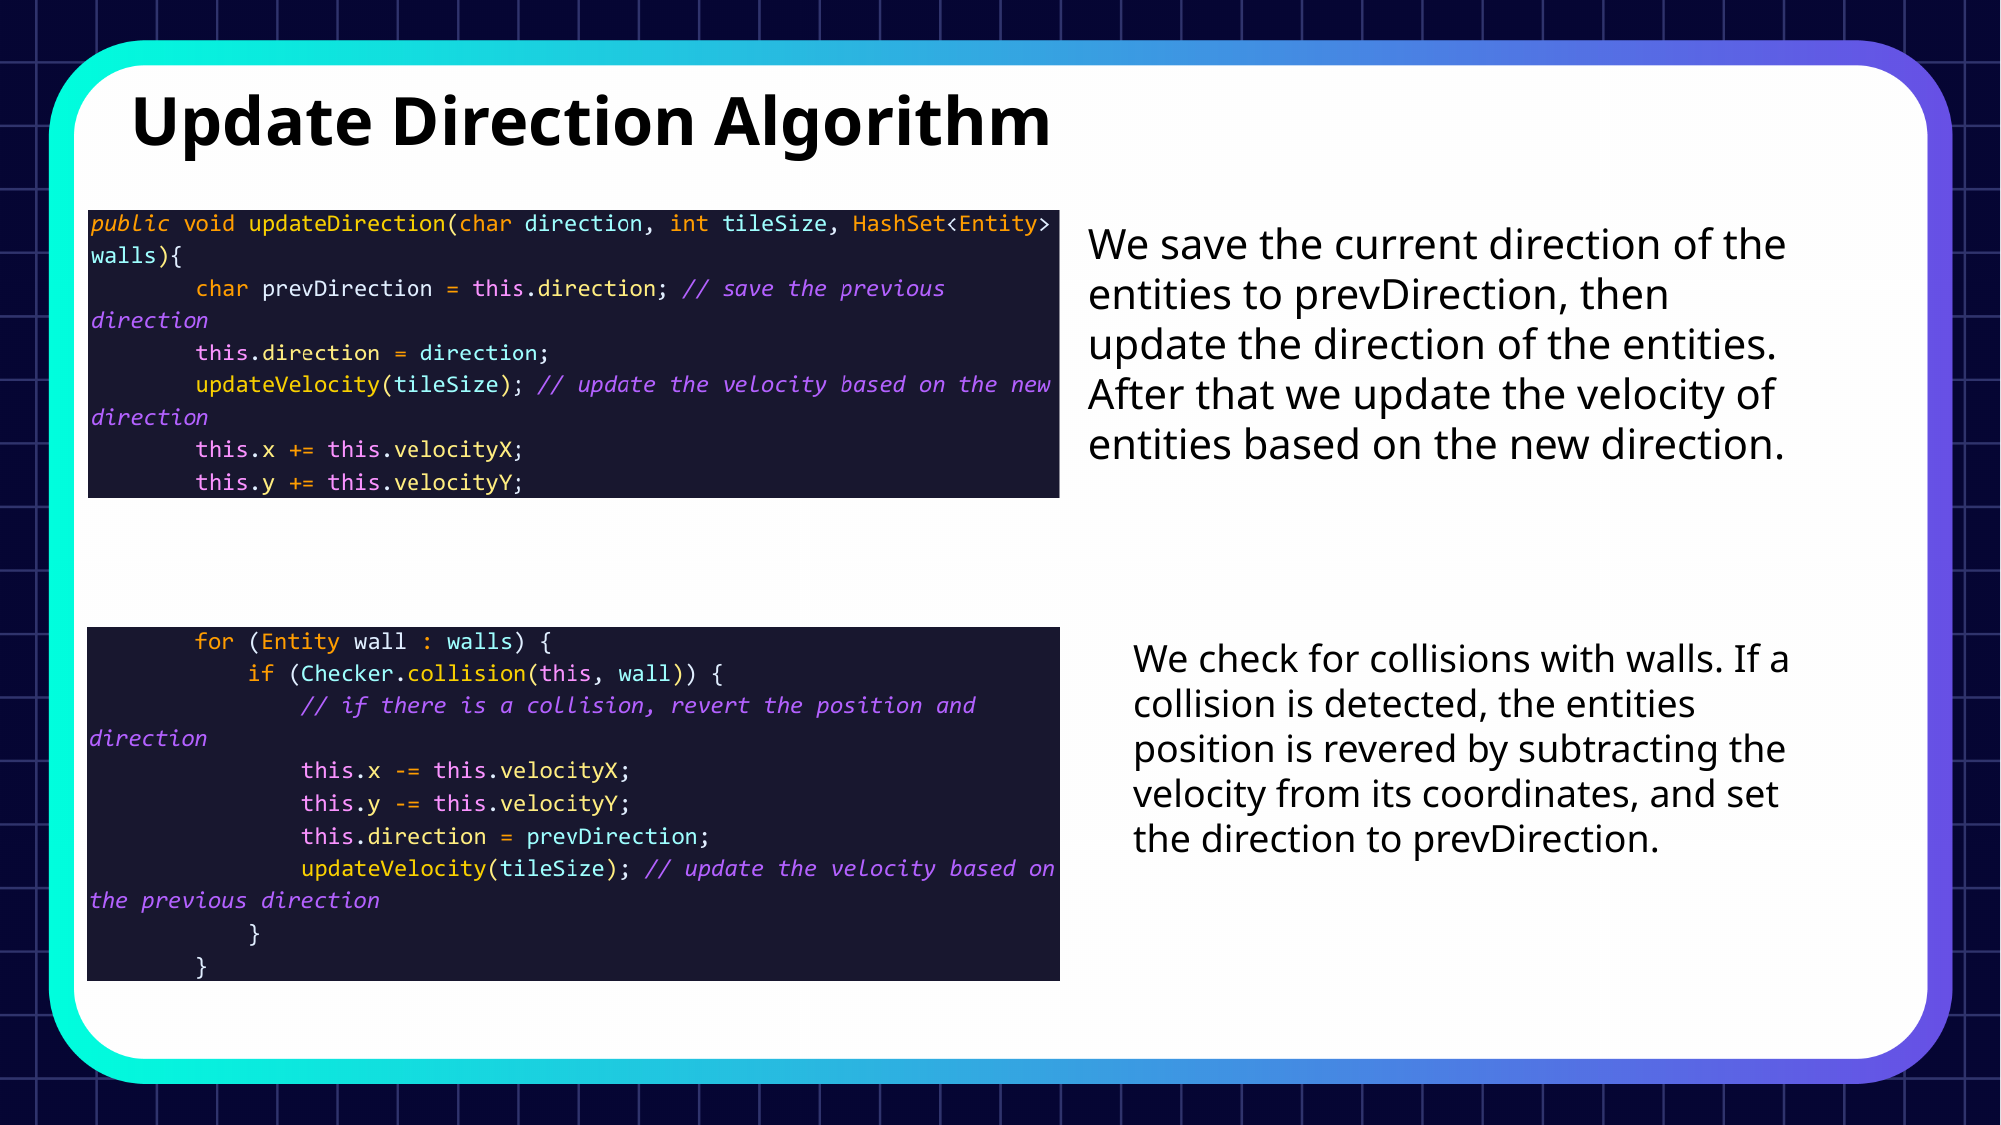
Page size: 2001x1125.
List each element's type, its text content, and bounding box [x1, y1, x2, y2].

text_box Update Direction Algorithm [115, 71, 1069, 167]
picture [0, 0, 2001, 1125]
text_box We save the current direction of the entities to prevDirection, then update the direction of the entities. After that we update the velocity of entities based on the new direction. [1073, 210, 1830, 476]
text_box We check for collisions with walls. If a collision is detected, the entities position is revered by subtracting the velocity from its coordinates, and set the direction to prevDirection. [1118, 627, 1830, 868]
